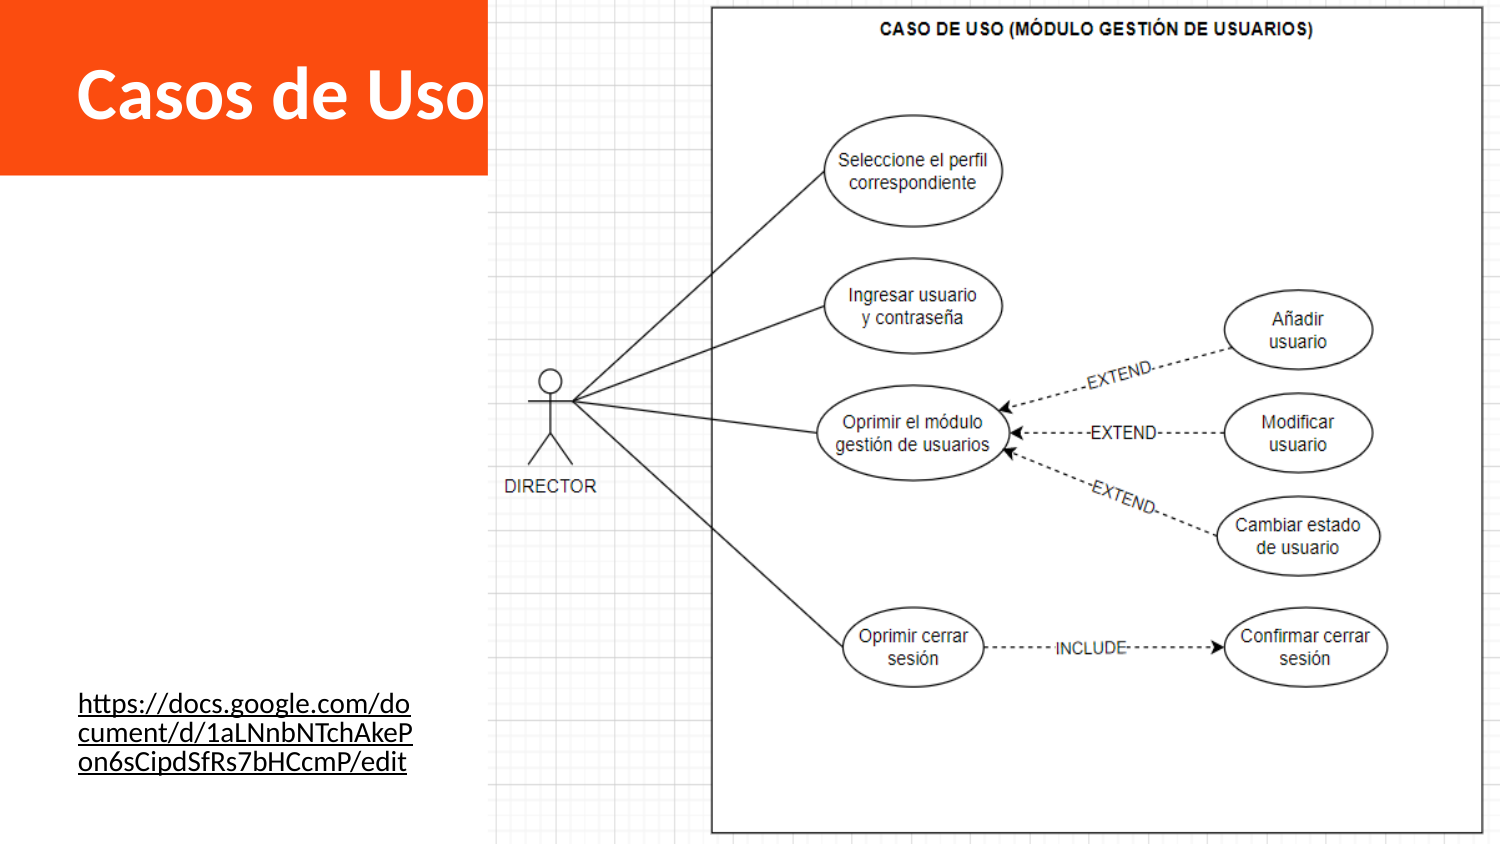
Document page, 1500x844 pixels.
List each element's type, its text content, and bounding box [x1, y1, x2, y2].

text_box https://docs.google.com/document/d/1aLNnbNTchAkePon6sCipdSfRs7bHCcmP/edit [62, 668, 431, 769]
picture [0, 0, 1500, 844]
title Casos de Uso [75, 42, 482, 186]
